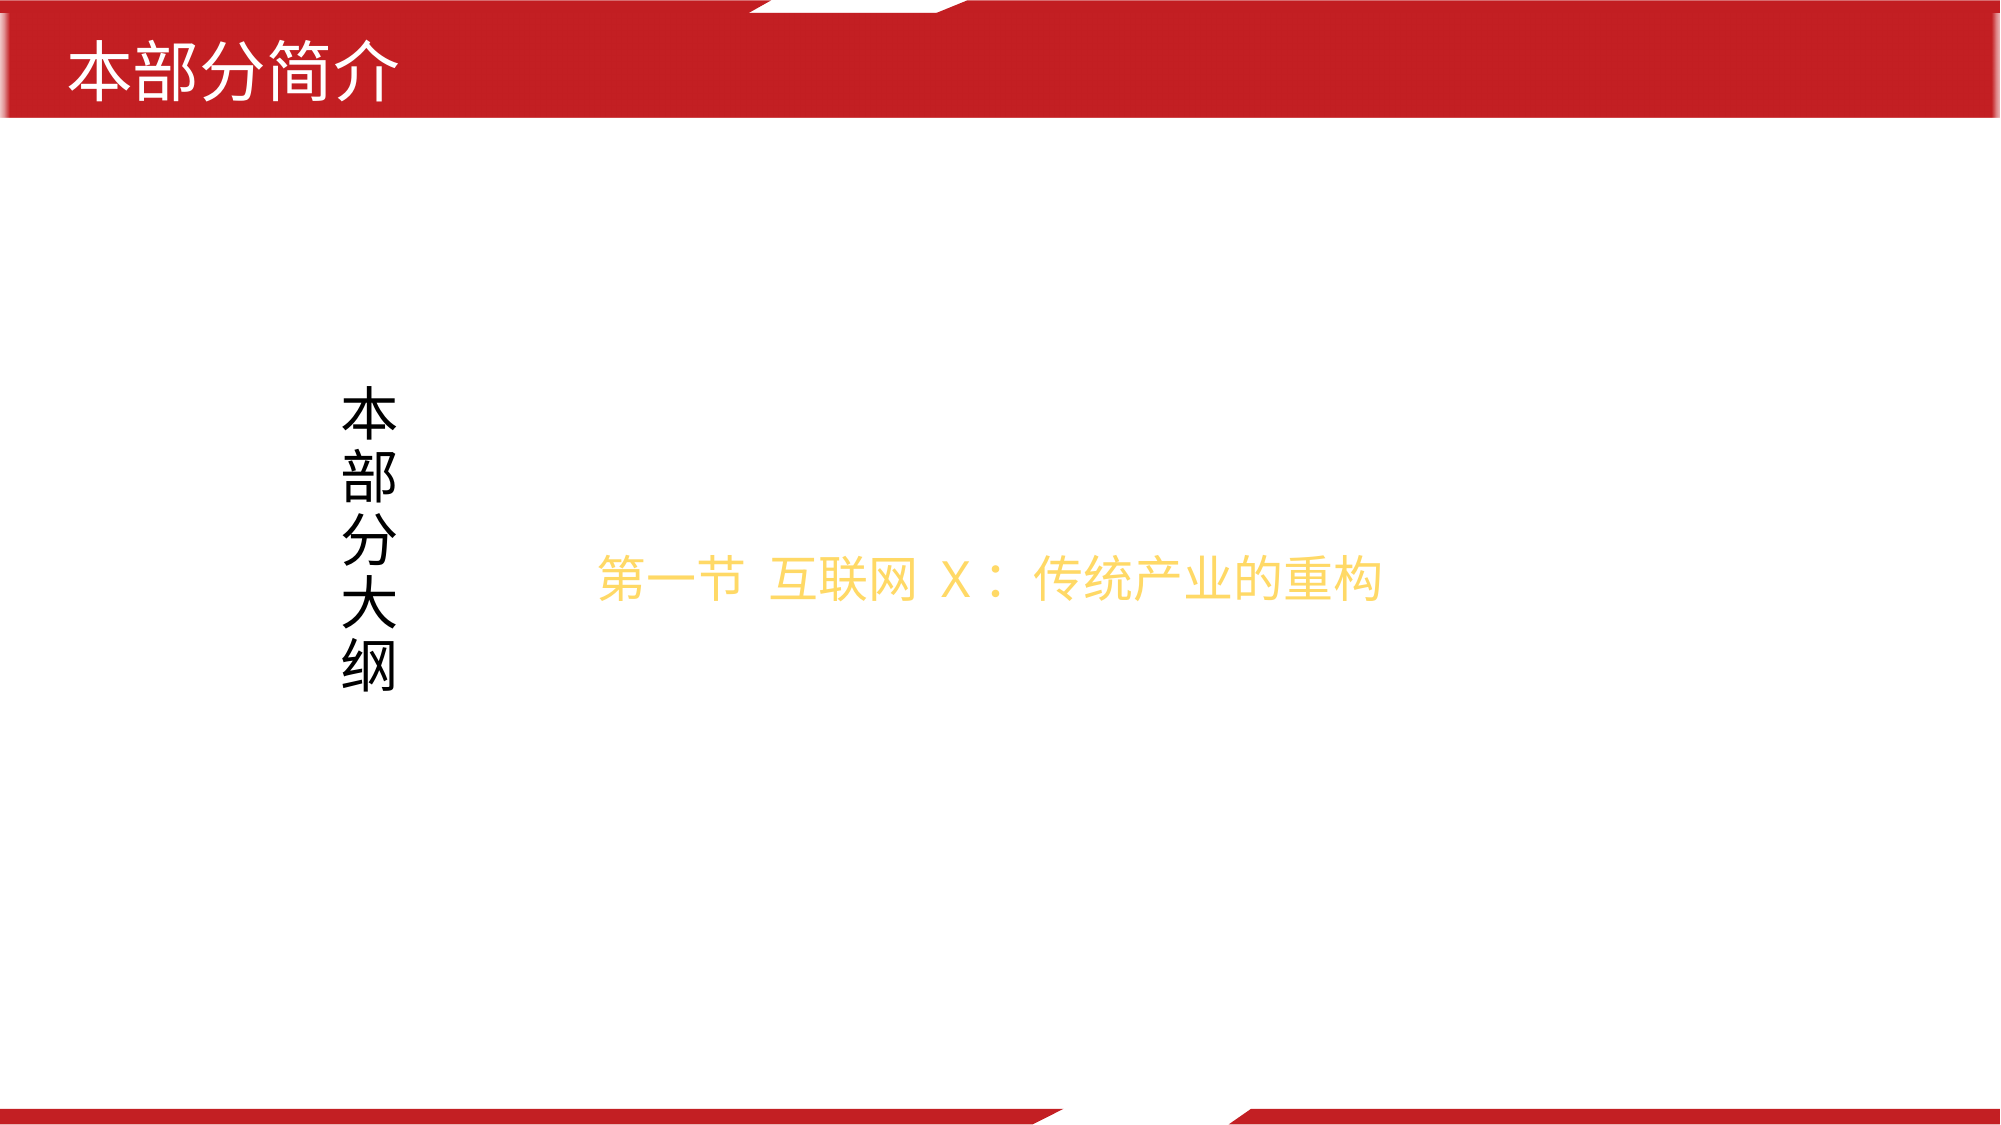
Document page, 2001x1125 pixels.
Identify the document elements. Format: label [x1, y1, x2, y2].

text_box [0, 0, 2000, 1125]
